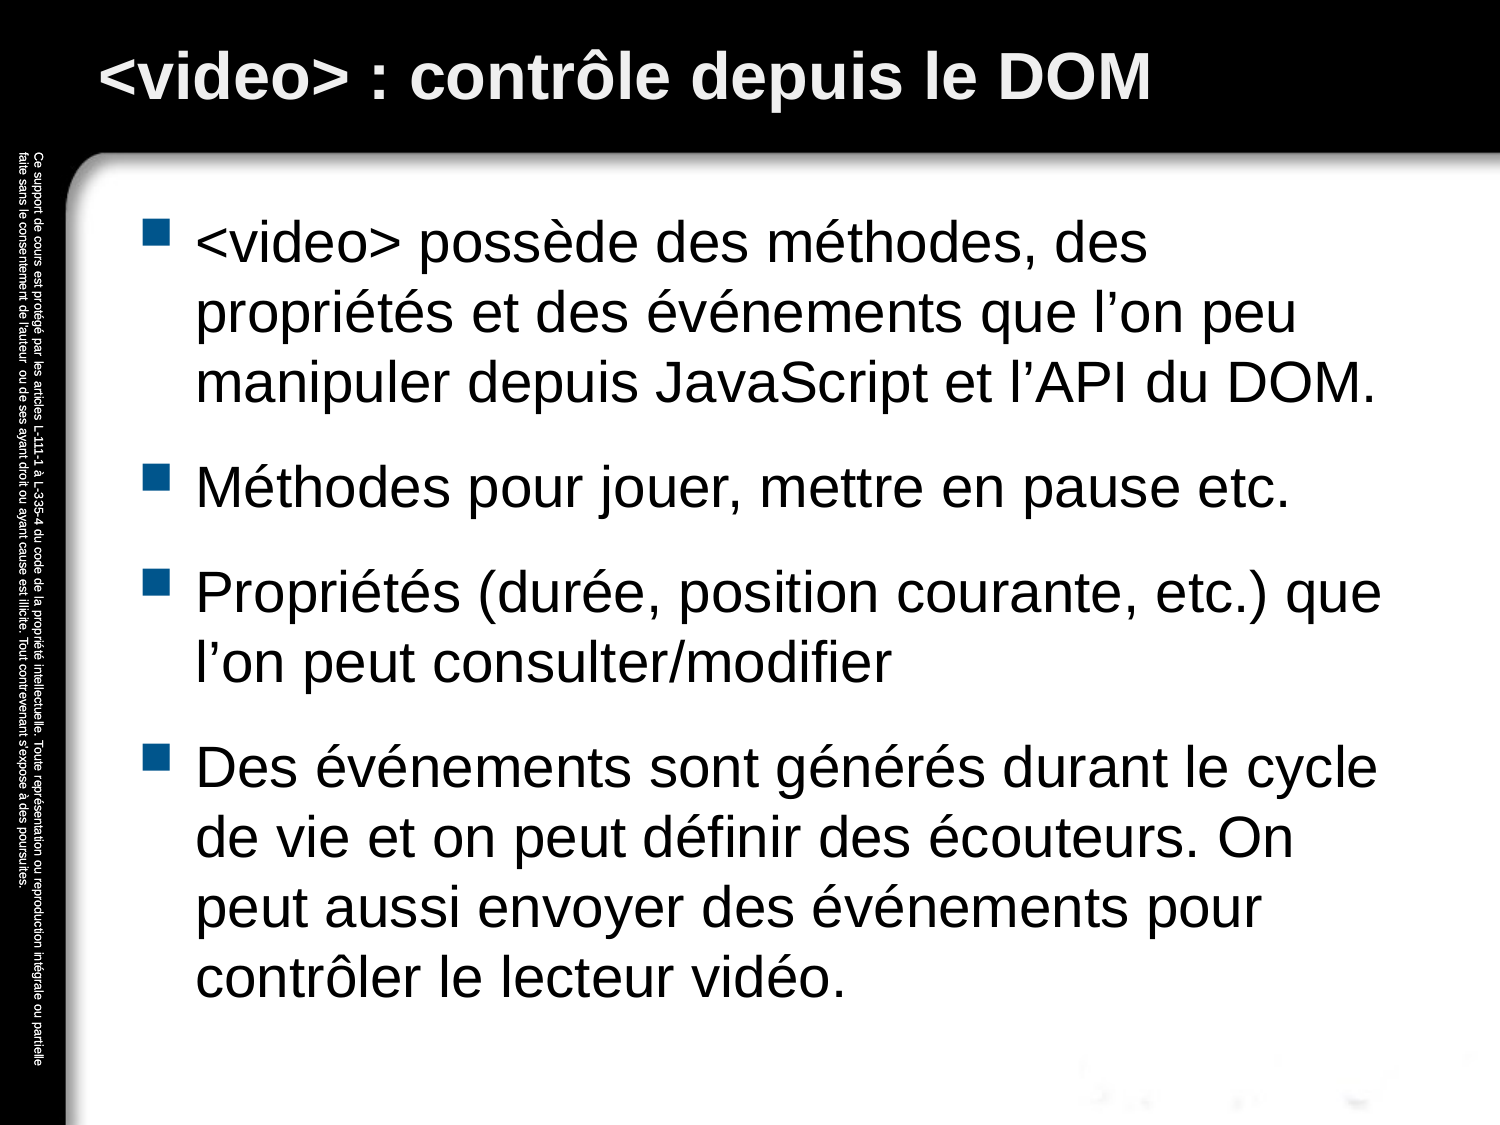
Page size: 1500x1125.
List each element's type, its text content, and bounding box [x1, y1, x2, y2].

list <video> possède des méthodes, des propriétés et des événements que l’on peu manipuler depuis JavaScript et l’API du DOM. Méthodes pour jouer, mettre en pause etc. Propriétés (durée, position courante, etc.) que l’on peut consulter/modifier Des événements sont générés durant le cycle de vie et on peut définir des écouteurs. On peut aussi envoyer des événements pour contrôler le lecteur vidéo. [123, 196, 1437, 972]
title <video> : contrôle depuis le DOM [83, 28, 1472, 117]
picture [0, 0, 1500, 1125]
